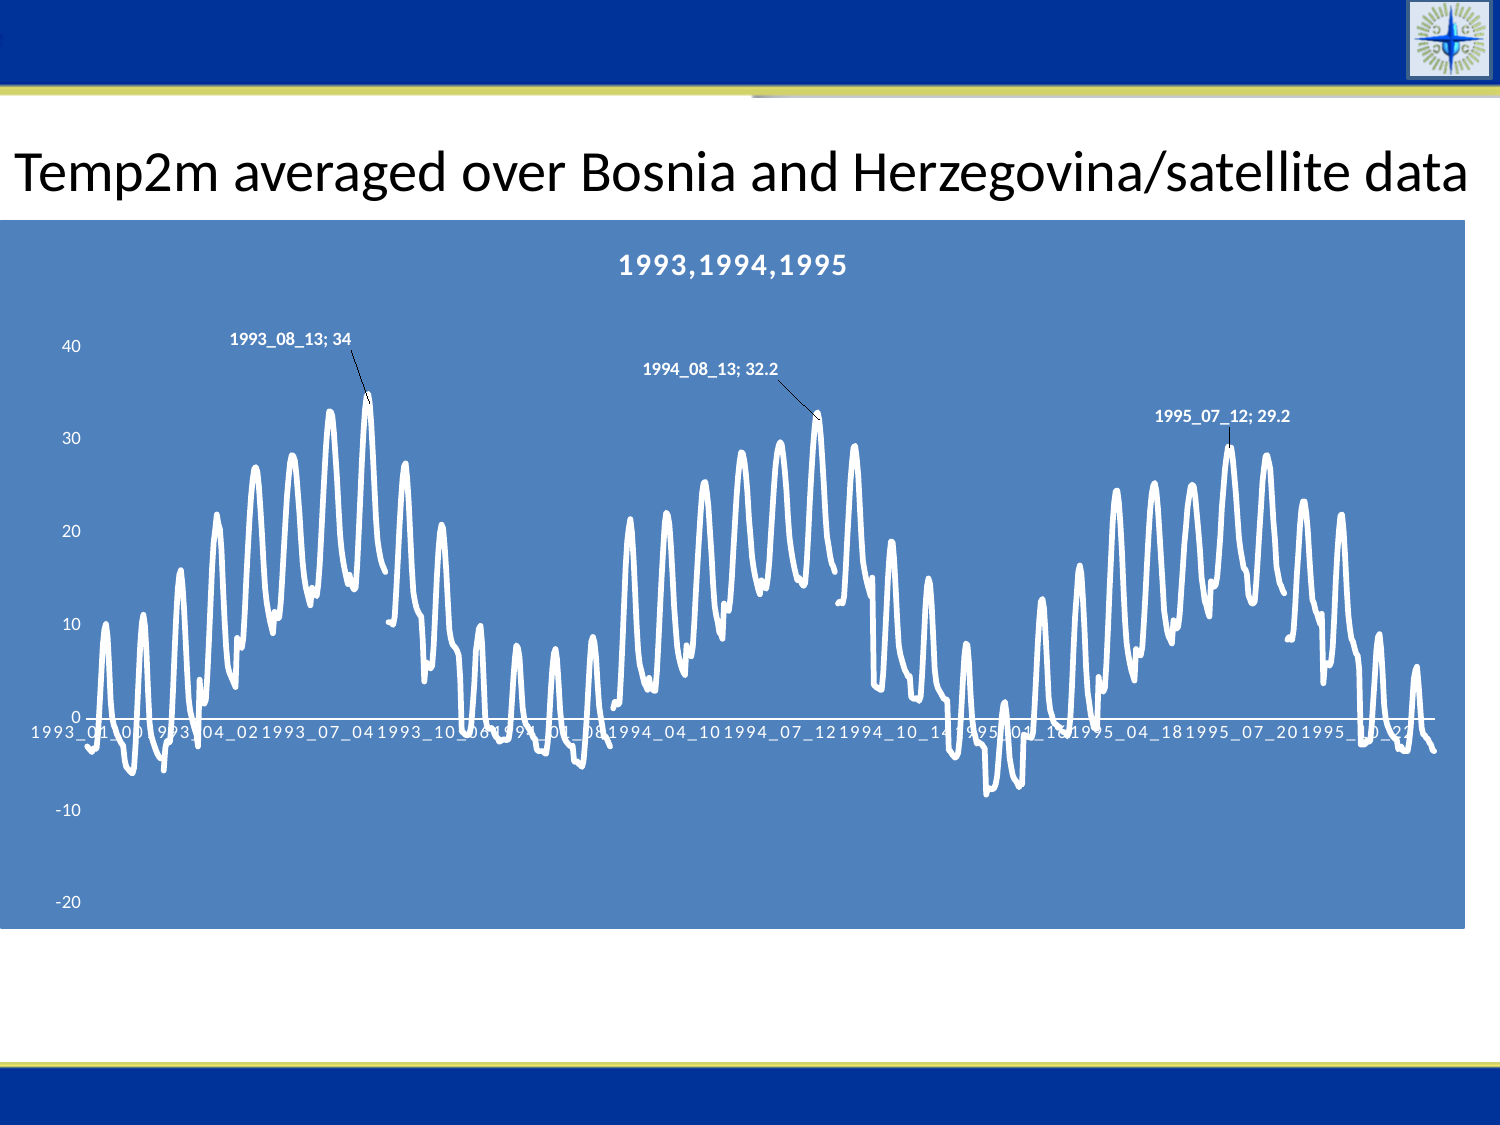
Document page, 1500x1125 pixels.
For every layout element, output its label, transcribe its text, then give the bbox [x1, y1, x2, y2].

text_box Temp2m averaged over Bosnia and Herzegovina/satellite data [0, 125, 1500, 211]
picture [1413, 2, 1486, 76]
picture [0, 0, 1500, 98]
chart [0, 219, 1466, 929]
picture [0, 1062, 1500, 1125]
